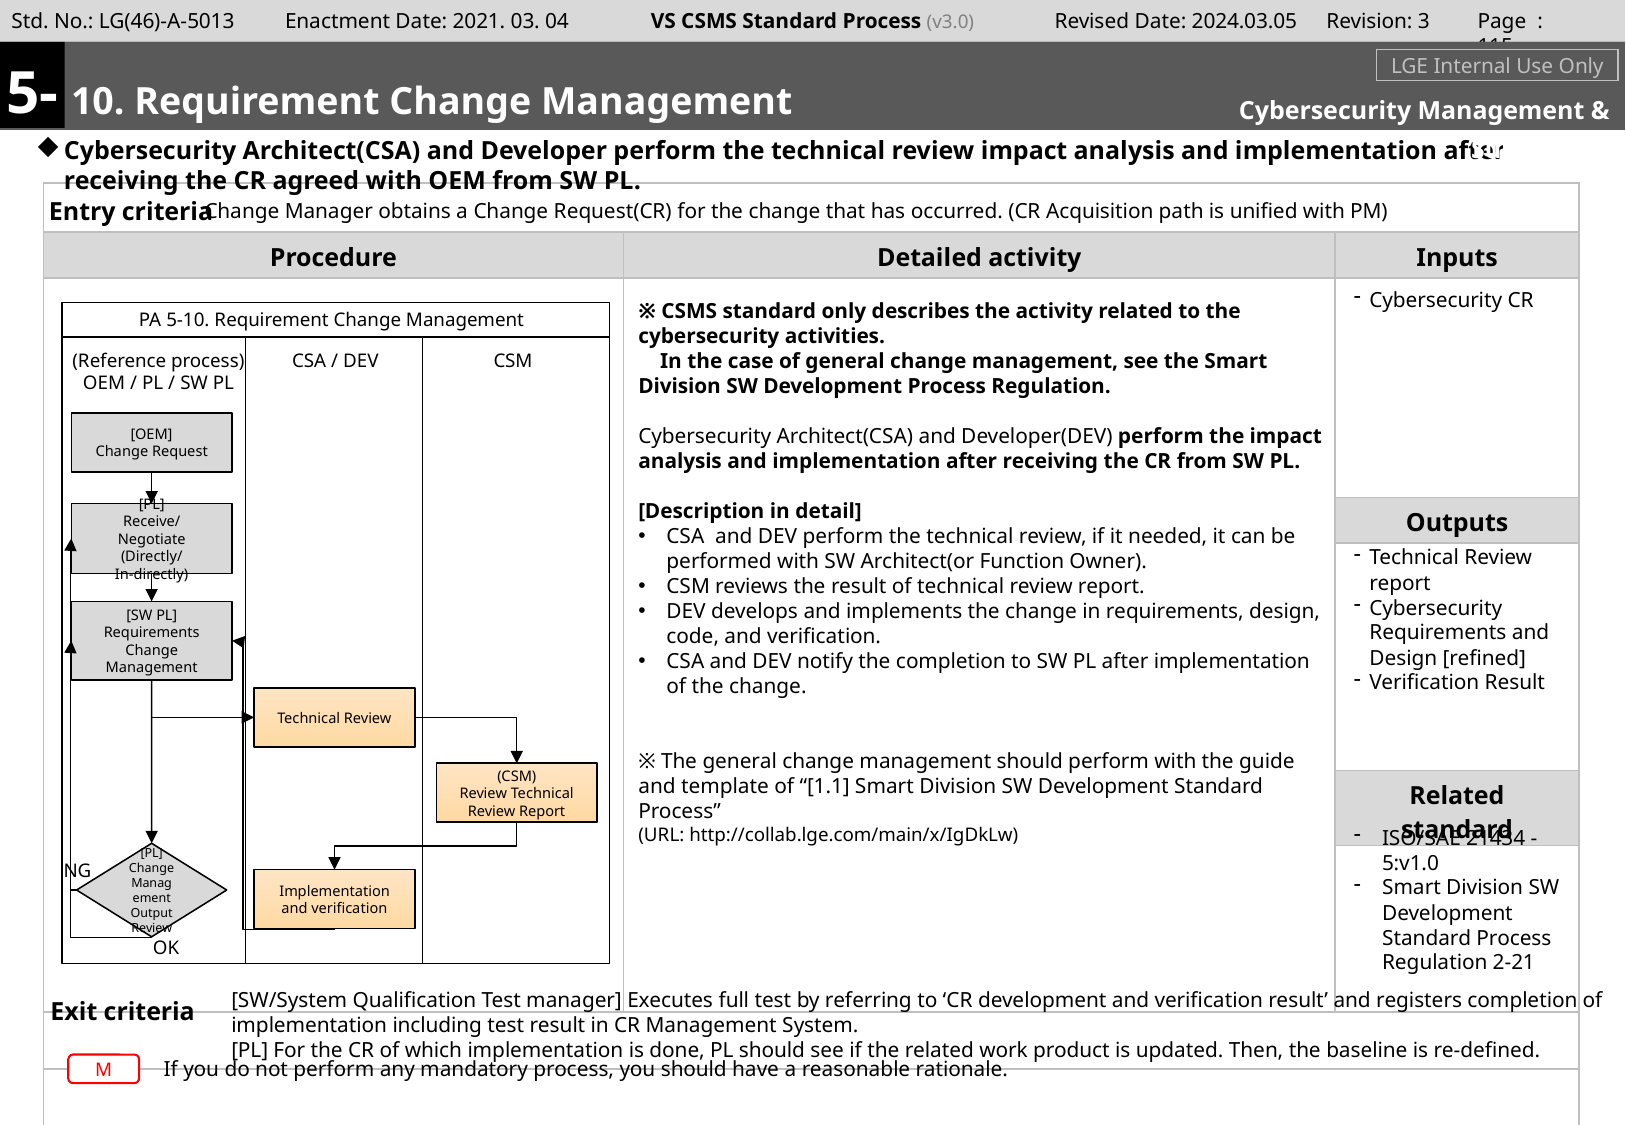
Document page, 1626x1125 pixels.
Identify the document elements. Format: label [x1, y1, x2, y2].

slide_number [1474, 7, 1581, 33]
text_box [0, 40, 1625, 230]
text_box [148, 278, 1625, 1089]
text_box [66, 1052, 142, 1086]
text_box [0, 300, 611, 966]
